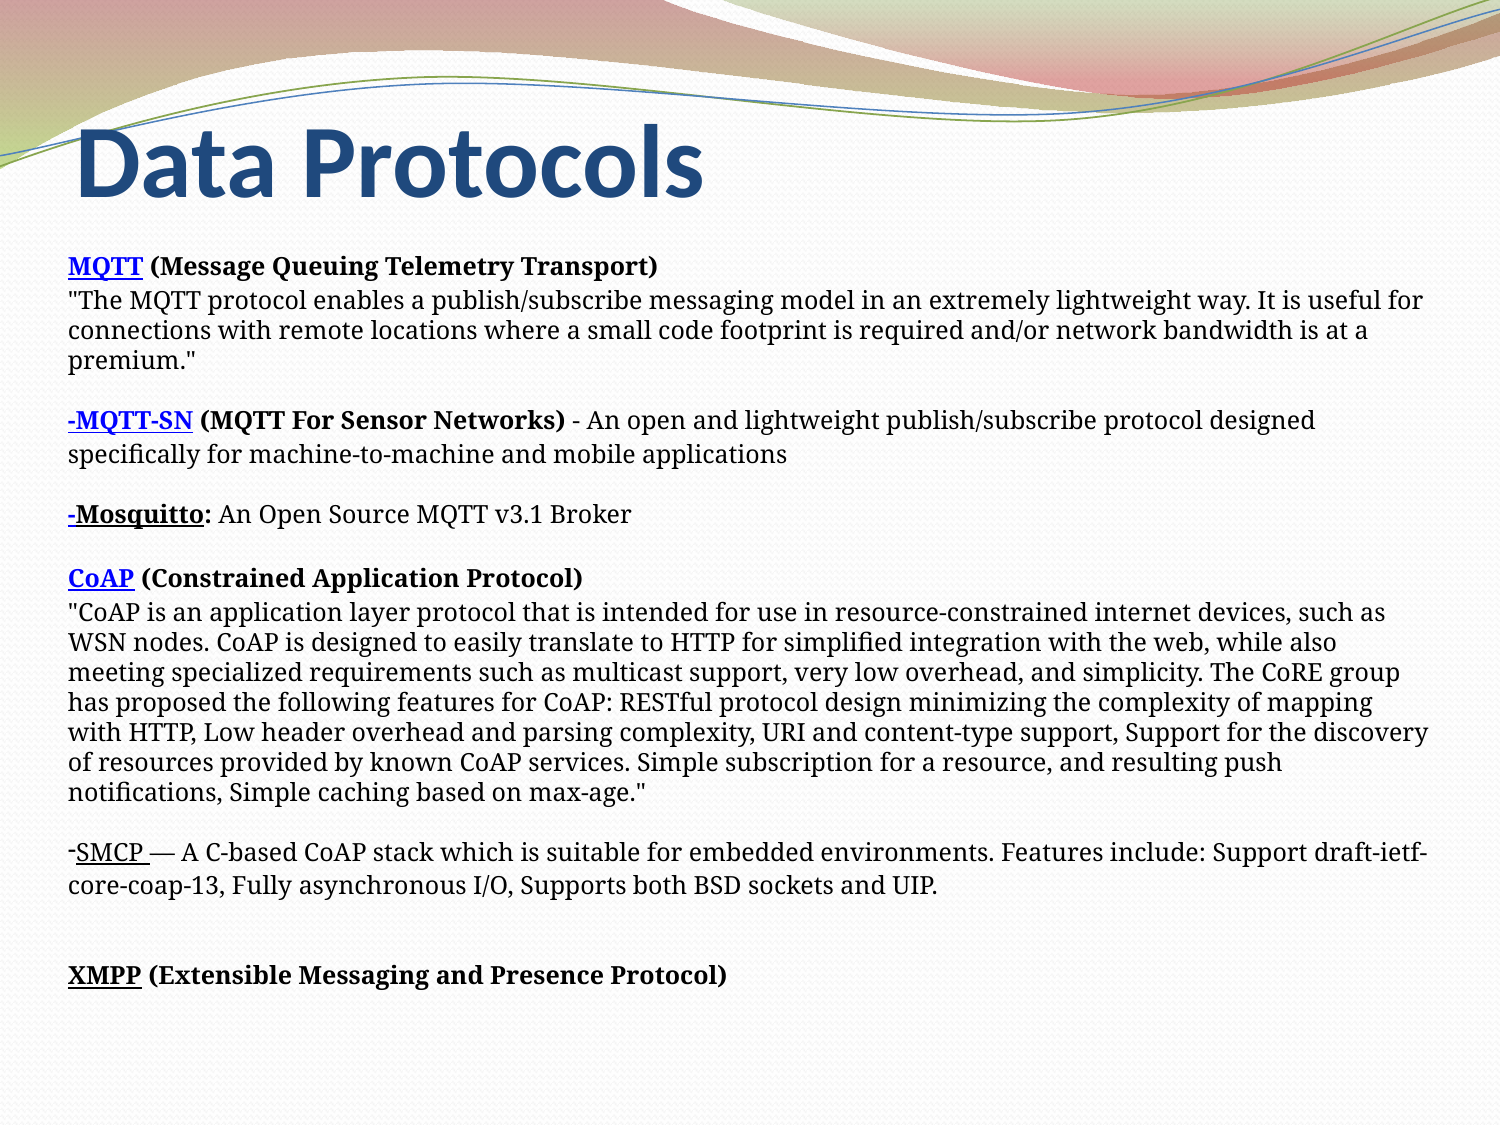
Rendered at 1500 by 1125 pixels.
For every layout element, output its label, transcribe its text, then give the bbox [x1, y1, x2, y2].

text_box MQTT (Message Queuing Telemetry Transport) "The MQTT protocol enables a publish/subscribe messaging model in an extremely lightweight way. It is useful for connections with remote locations where a small code footprint is required and/or network bandwidth is at a premium." -MQTT-SN (MQTT For Sensor Networks) - An open and lightweight publish/subscribe protocol designed specifically for machine-to-machine and mobile applications -Mosquitto: An Open Source MQTT v3.1 Broker CoAP (Constrained Application Protocol) "CoAP is an application layer protocol that is intended for use in resource-constrained internet devices, such as WSN nodes. CoAP is designed to easily translate to HTTP for simplified integration with the web, while also meeting specialized requirements such as multicast support, very low overhead, and simplicity. The CoRE group has proposed the following features for CoAP: RESTful protocol design minimizing the complexity of mapping with HTTP, Low header overhead and parsing complexity, URI and content-type support, Support for the discovery of resources provided by known CoAP services. Simple subscription for a resource, and resulting push notifications, Simple caching based on max-age." SMCP — A C-based CoAP stack which is suitable for embedded environments. Features include: Support draft-ietf-core-coap-13, Fully asynchronous I/O, Supports both BSD sockets and UIP. XMPP (Extensible Messaging and Presence Protocol) [53, 243, 1447, 1002]
title Data Protocols [75, 30, 1438, 219]
